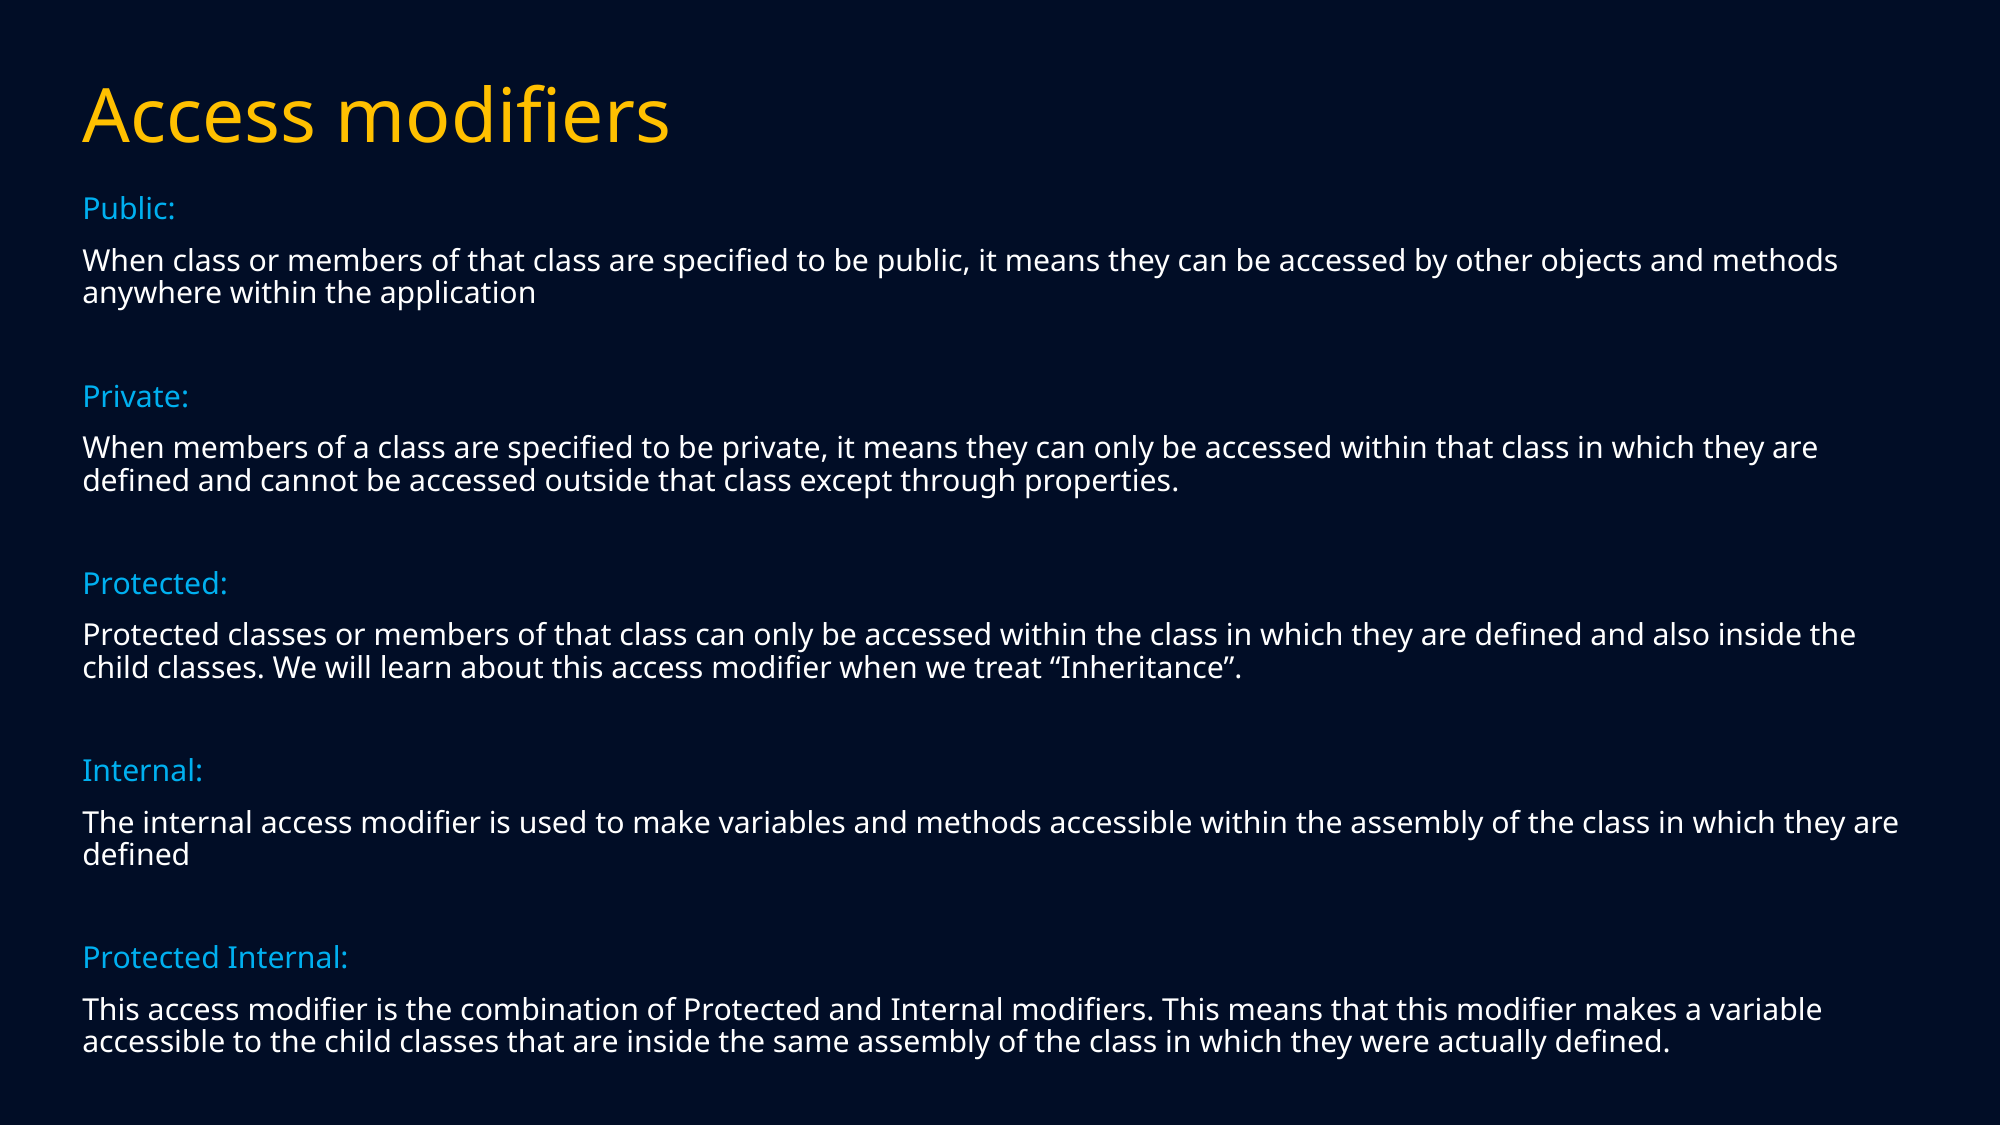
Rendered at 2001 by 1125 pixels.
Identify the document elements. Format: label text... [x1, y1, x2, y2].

list Public: When class or members of that class are specified to be public, it means they can be accessed by other objects and methods anywhere within the application Private: When members of a class are specified to be private, it means they can only be accessed within that class in which they are defined and cannot be accessed outside that class except through properties. Protected: Protected classes or members of that class can only be accessed within the class in which they are defined and also inside the child classes. We will learn about this access modifier when we treat “Inheritance”. Internal: The internal access modifier is used to make variables and methods accessible within the assembly of the class in which they are defined Protected Internal: This access modifier is the combination of Protected and Internal modifiers. This means that this modifier makes a variable accessible to the child classes that are inside the same assembly of the class in which they were actually defined. [67, 228, 1926, 1075]
title Access modifiers [67, 9, 1926, 228]
